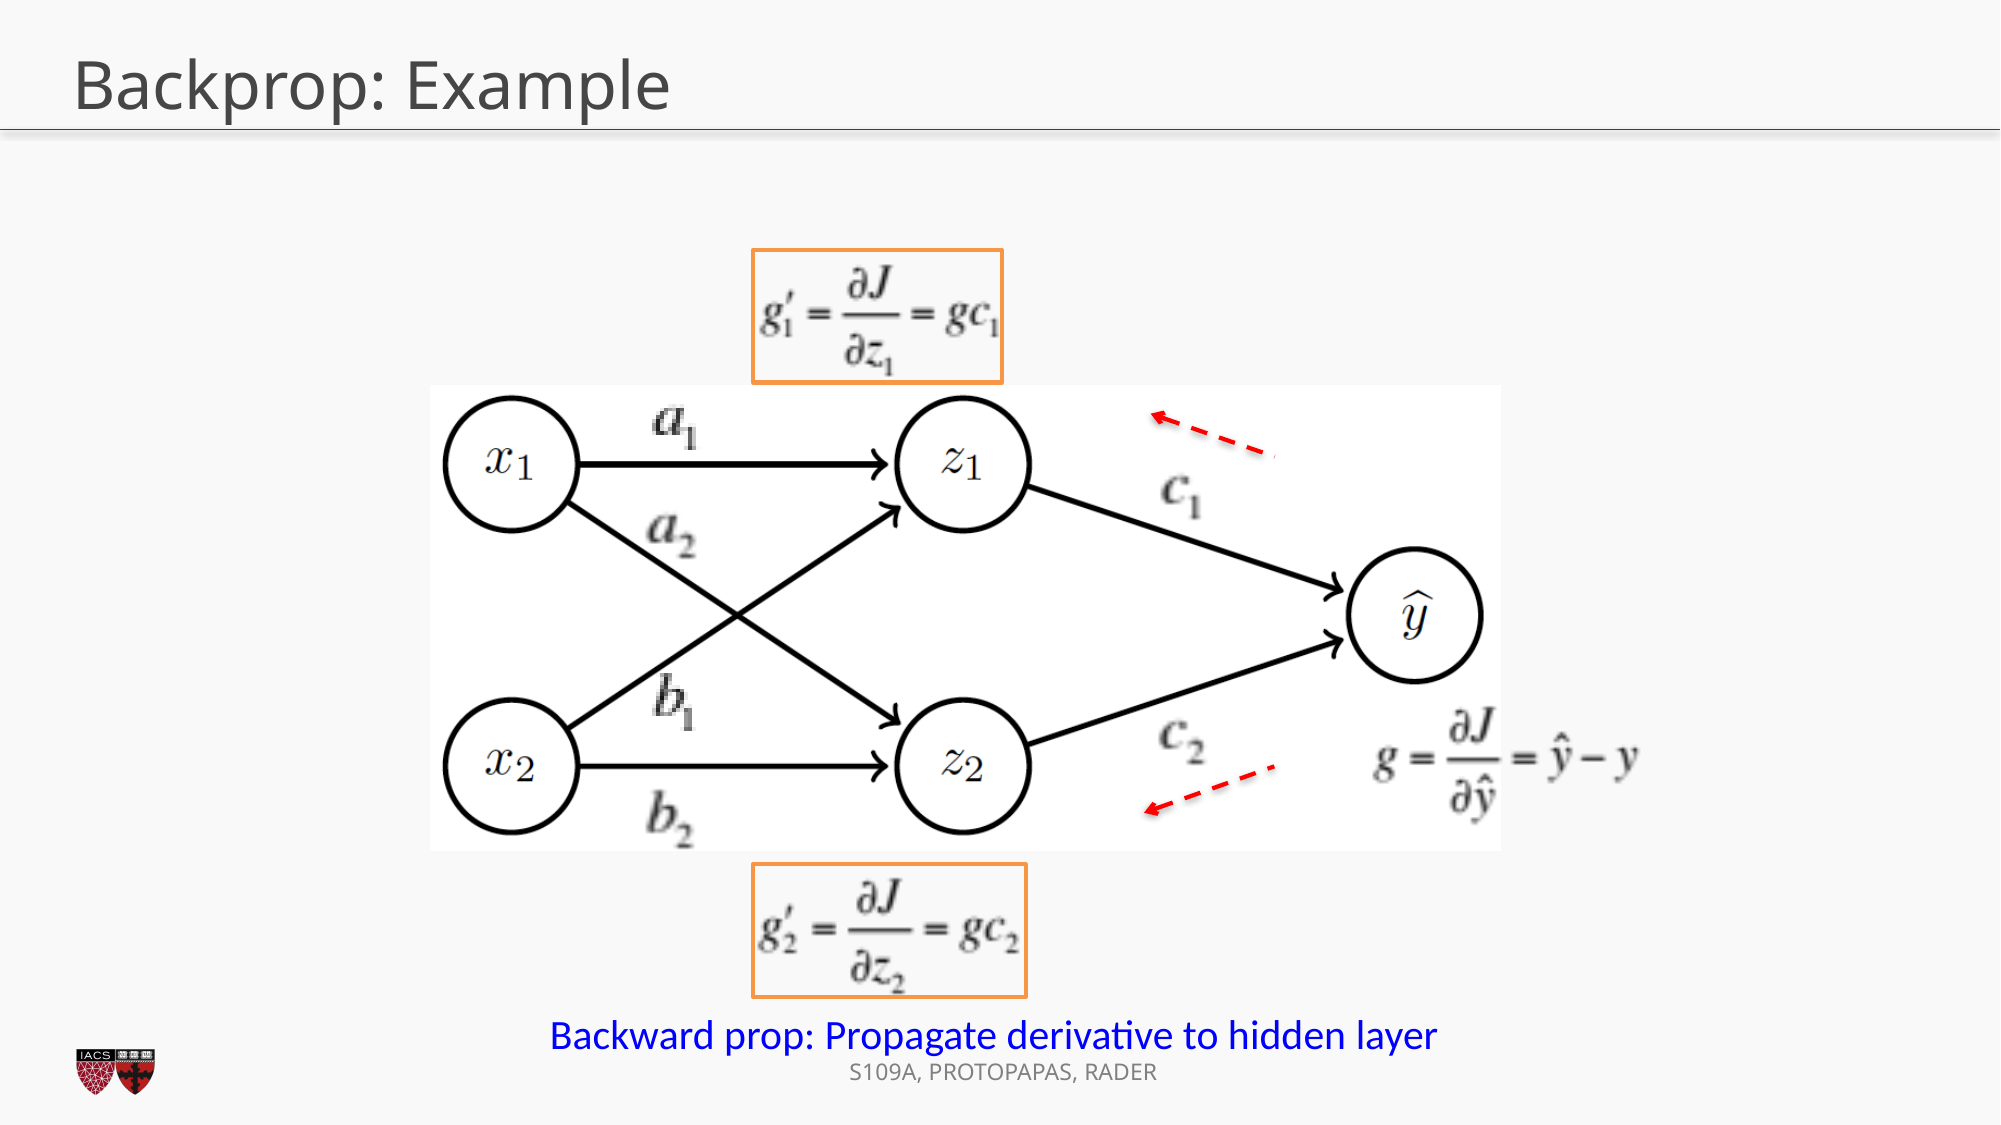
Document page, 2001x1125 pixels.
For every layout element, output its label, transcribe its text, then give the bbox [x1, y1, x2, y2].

picture [75, 1049, 155, 1095]
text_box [752, 863, 1026, 998]
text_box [1149, 415, 1276, 455]
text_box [1142, 769, 1276, 810]
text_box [1368, 691, 1647, 829]
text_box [1155, 463, 1206, 525]
text_box [751, 248, 1004, 254]
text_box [640, 490, 705, 565]
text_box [639, 779, 700, 854]
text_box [1152, 696, 1213, 768]
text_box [755, 251, 1003, 381]
title Backprop: Example [57, 35, 1943, 162]
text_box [644, 381, 701, 455]
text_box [644, 662, 700, 736]
text_box Backward prop: Propagate derivative to hidden layer [429, 1000, 1559, 1066]
picture [429, 385, 1501, 851]
